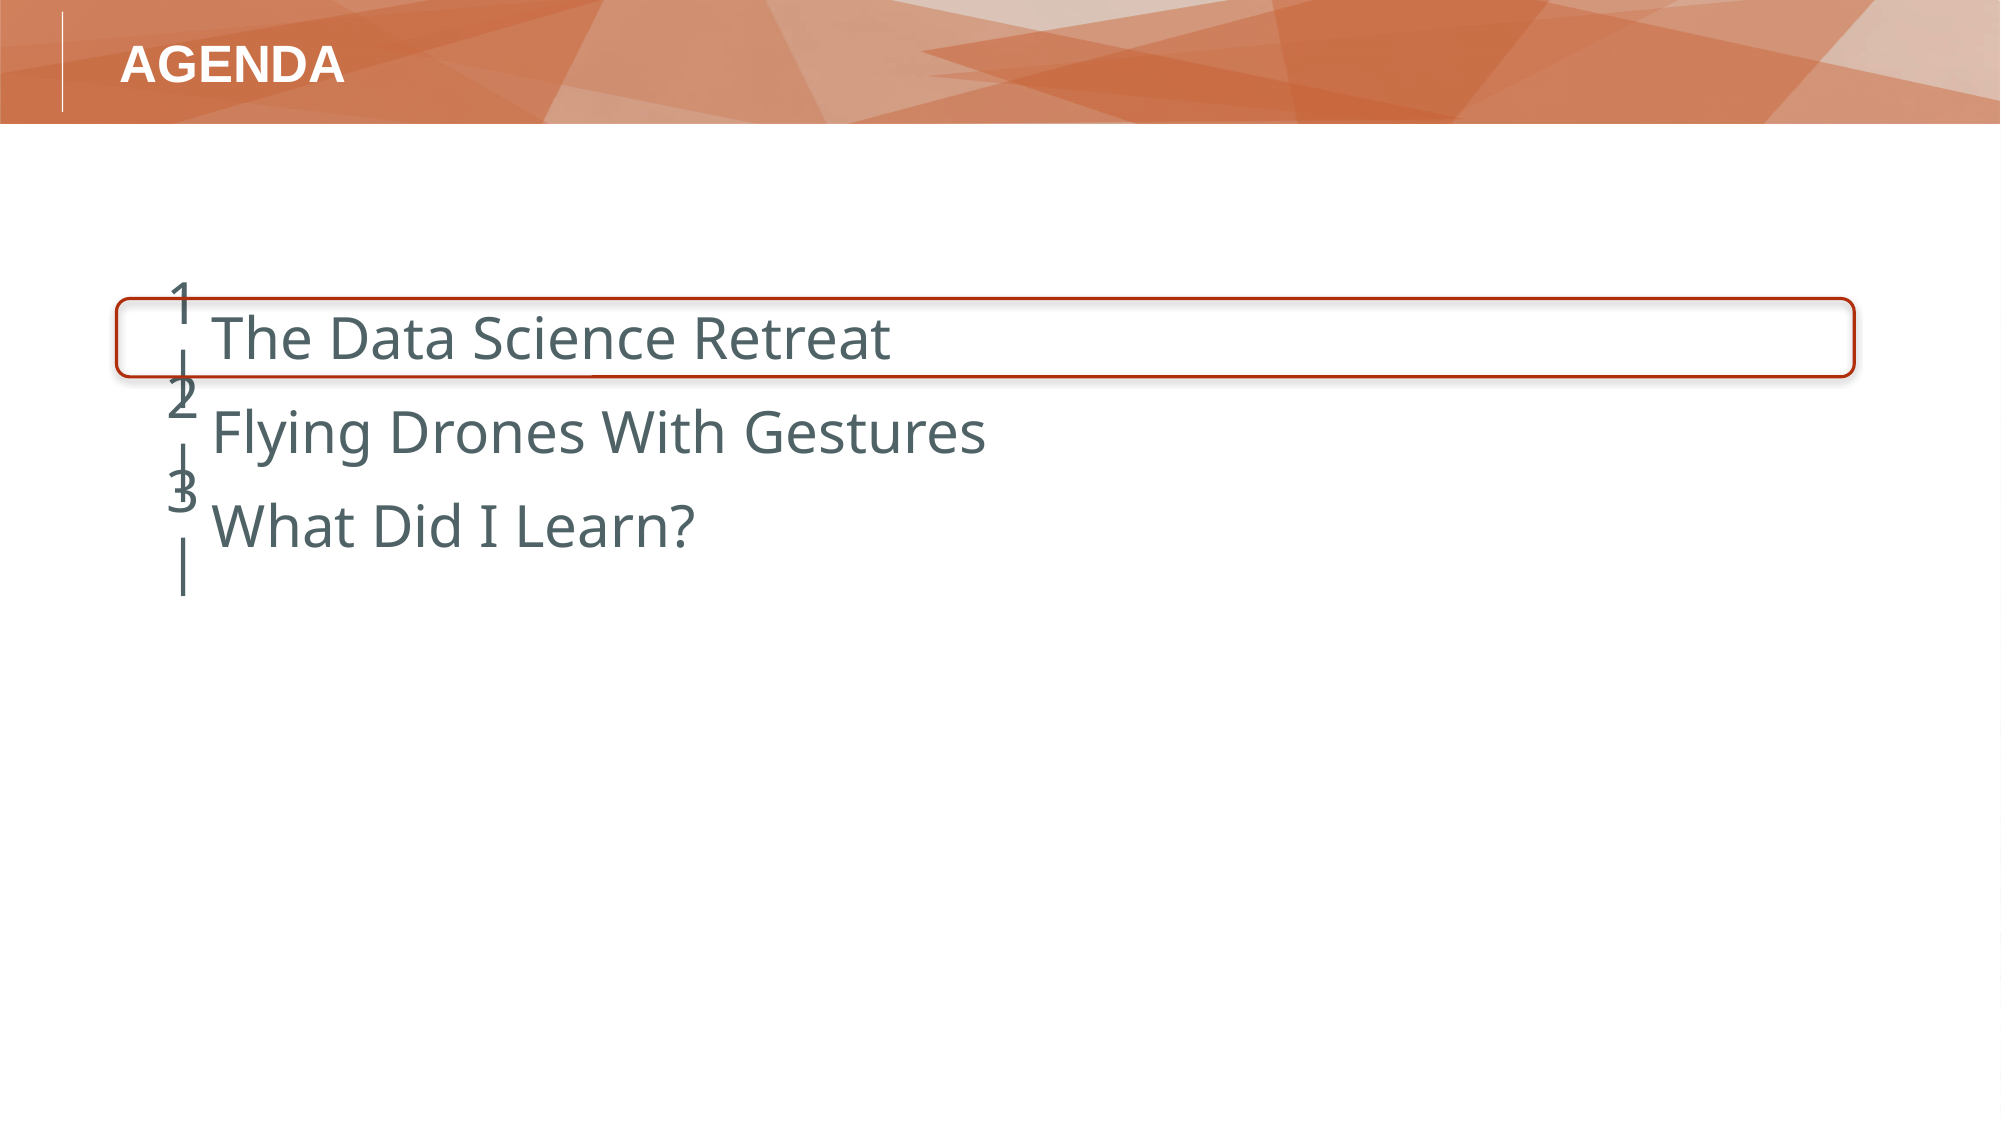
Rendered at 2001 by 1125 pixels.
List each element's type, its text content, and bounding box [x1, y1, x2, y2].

title Agenda [104, 22, 1970, 101]
text_box What Did I Learn? [211, 485, 1445, 564]
text_box [115, 297, 1856, 378]
text_box 3 | [137, 485, 200, 564]
text_box Flying Drones With Gestures [211, 391, 1445, 470]
text_box 2 | [137, 391, 200, 470]
